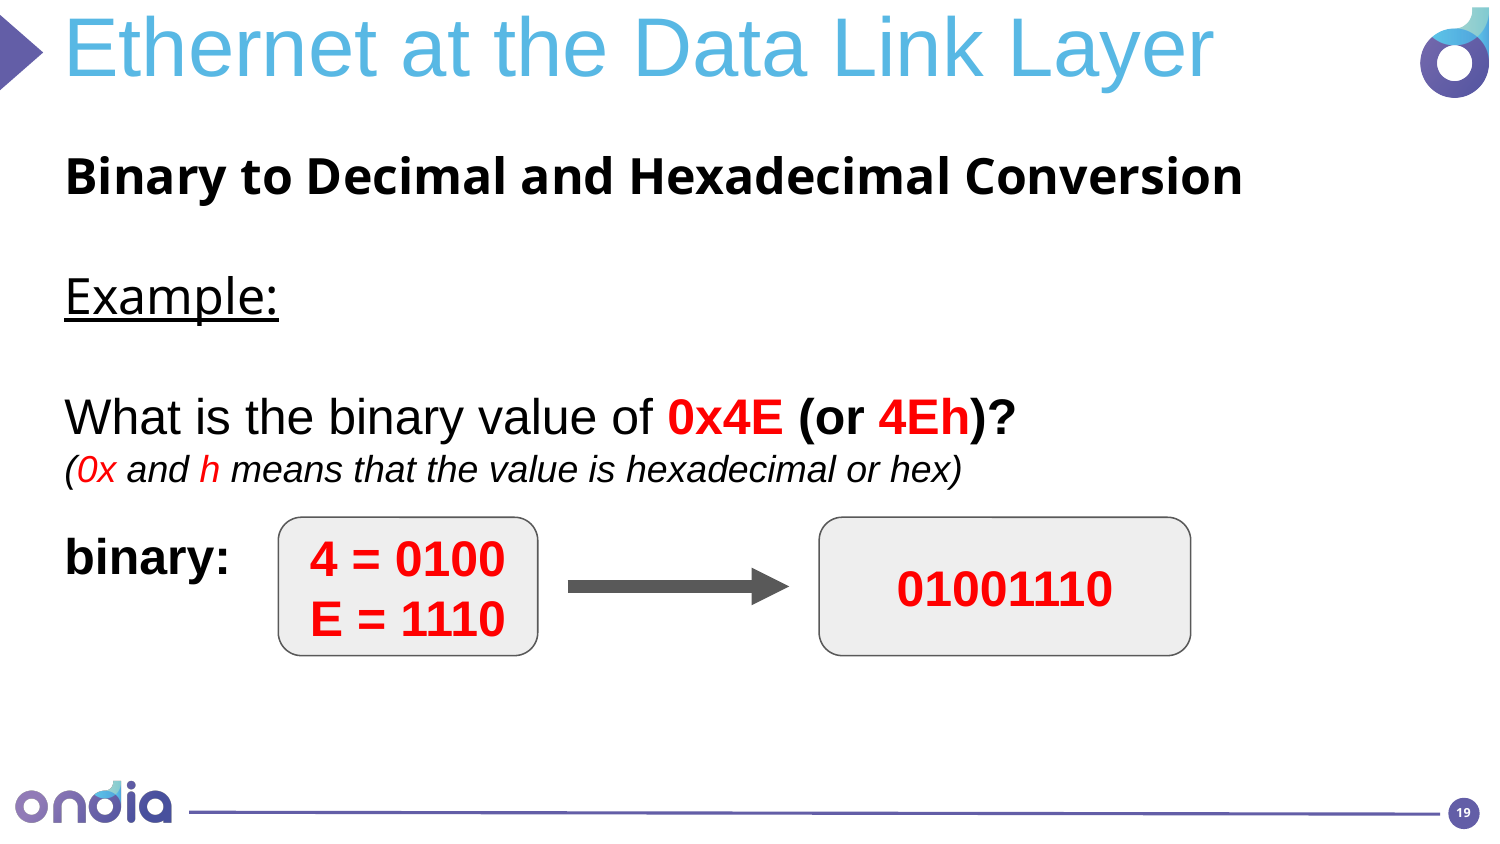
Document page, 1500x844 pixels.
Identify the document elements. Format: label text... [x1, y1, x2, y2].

picture [1410, 0, 1499, 106]
text_box 01001110 [819, 517, 1191, 656]
text_box Ethernet at the Data Link Layer [63, 12, 1358, 116]
picture [6, 775, 181, 833]
text_box Binary to Decimal and Hexadecimal Conversion Example: What is the binary value of 0x4E (or 4Eh)? (0x and h means that the value is hexadecimal or hex) binary: [49, 129, 1426, 716]
text_box 4 = 0100 E = 1110 [278, 517, 538, 656]
